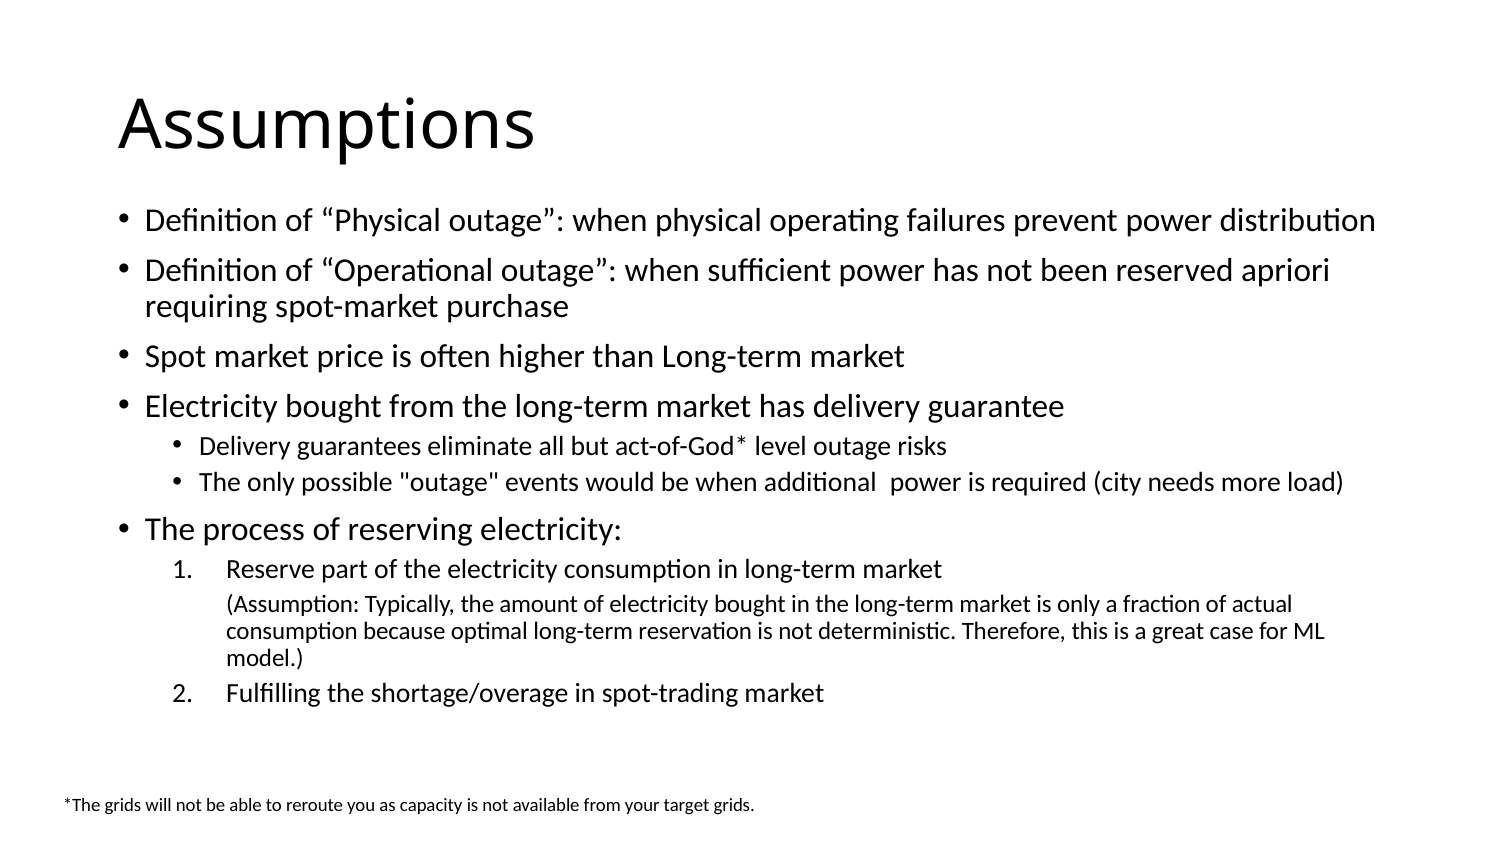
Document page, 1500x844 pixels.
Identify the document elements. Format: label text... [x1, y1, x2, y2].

list Definition of “Physical outage”: when physical operating failures prevent power distribution Definition of “Operational outage”: when sufficient power has not been reserved apriori requiring spot-market purchase Spot market price is often higher than Long-term market Electricity bought from the long-term market has delivery guarantee Delivery guarantees eliminate all but act-of-God* level outage risks The only possible "outage" events would be when additional power is required (city needs more load) The process of reserving electricity: Reserve part of the electricity consumption in long-term market (Assumption: Typically, the amount of electricity bought in the long-term market is only a fraction of actual consumption because optimal long-term reservation is not deterministic. Therefore, this is a great case for ML model.) Fulfilling the shortage/overage in spot-trading market [103, 194, 1397, 731]
text_box *The grids will not be able to reroute you as capacity is not available from your target grids. [48, 785, 862, 823]
title Assumptions [103, 44, 1397, 194]
